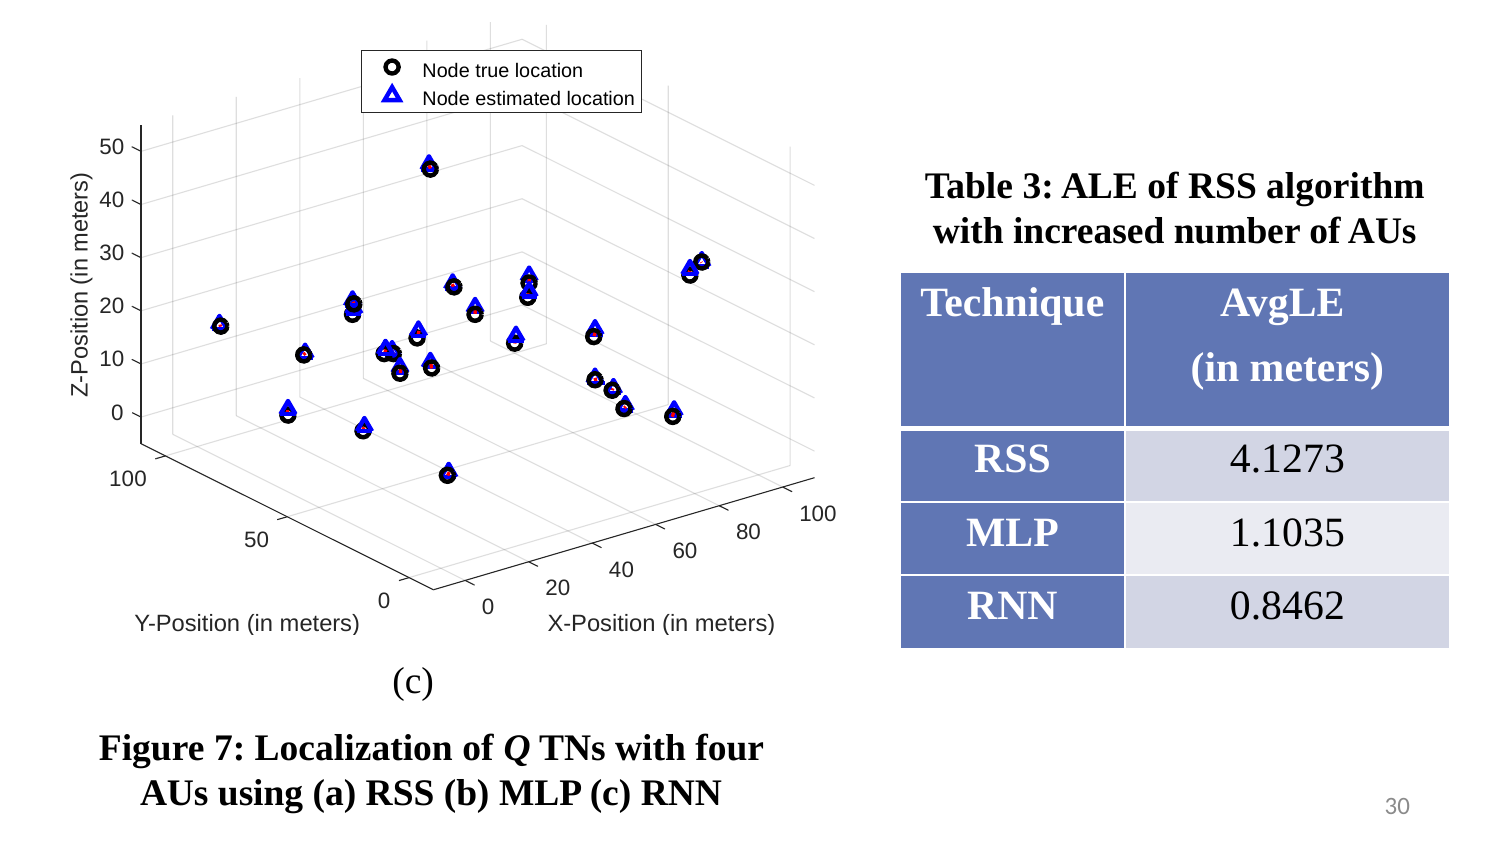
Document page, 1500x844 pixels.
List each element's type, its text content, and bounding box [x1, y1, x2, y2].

text_box Figure 7: Localization of Q TNs with four AUs using (a) RSS (b) MLP (c) RNN [62, 715, 800, 821]
table_header AvgLE (in meters) [1126, 273, 1449, 426]
slide_number 30 [1074, 782, 1425, 827]
text_box (c) [377, 648, 449, 709]
text_box Table 3: ALE of RSS algorithm with increased number of AUs [900, 153, 1450, 259]
table_cell 1.1035 [1126, 503, 1449, 574]
picture [62, 21, 838, 635]
table_cell MLP [901, 503, 1124, 574]
table_cell RSS [901, 431, 1124, 501]
table_header Technique [901, 273, 1124, 426]
table_cell 4.1273 [1126, 431, 1449, 501]
table_cell RNN [901, 576, 1124, 648]
table_cell 0.8462 [1126, 576, 1449, 648]
